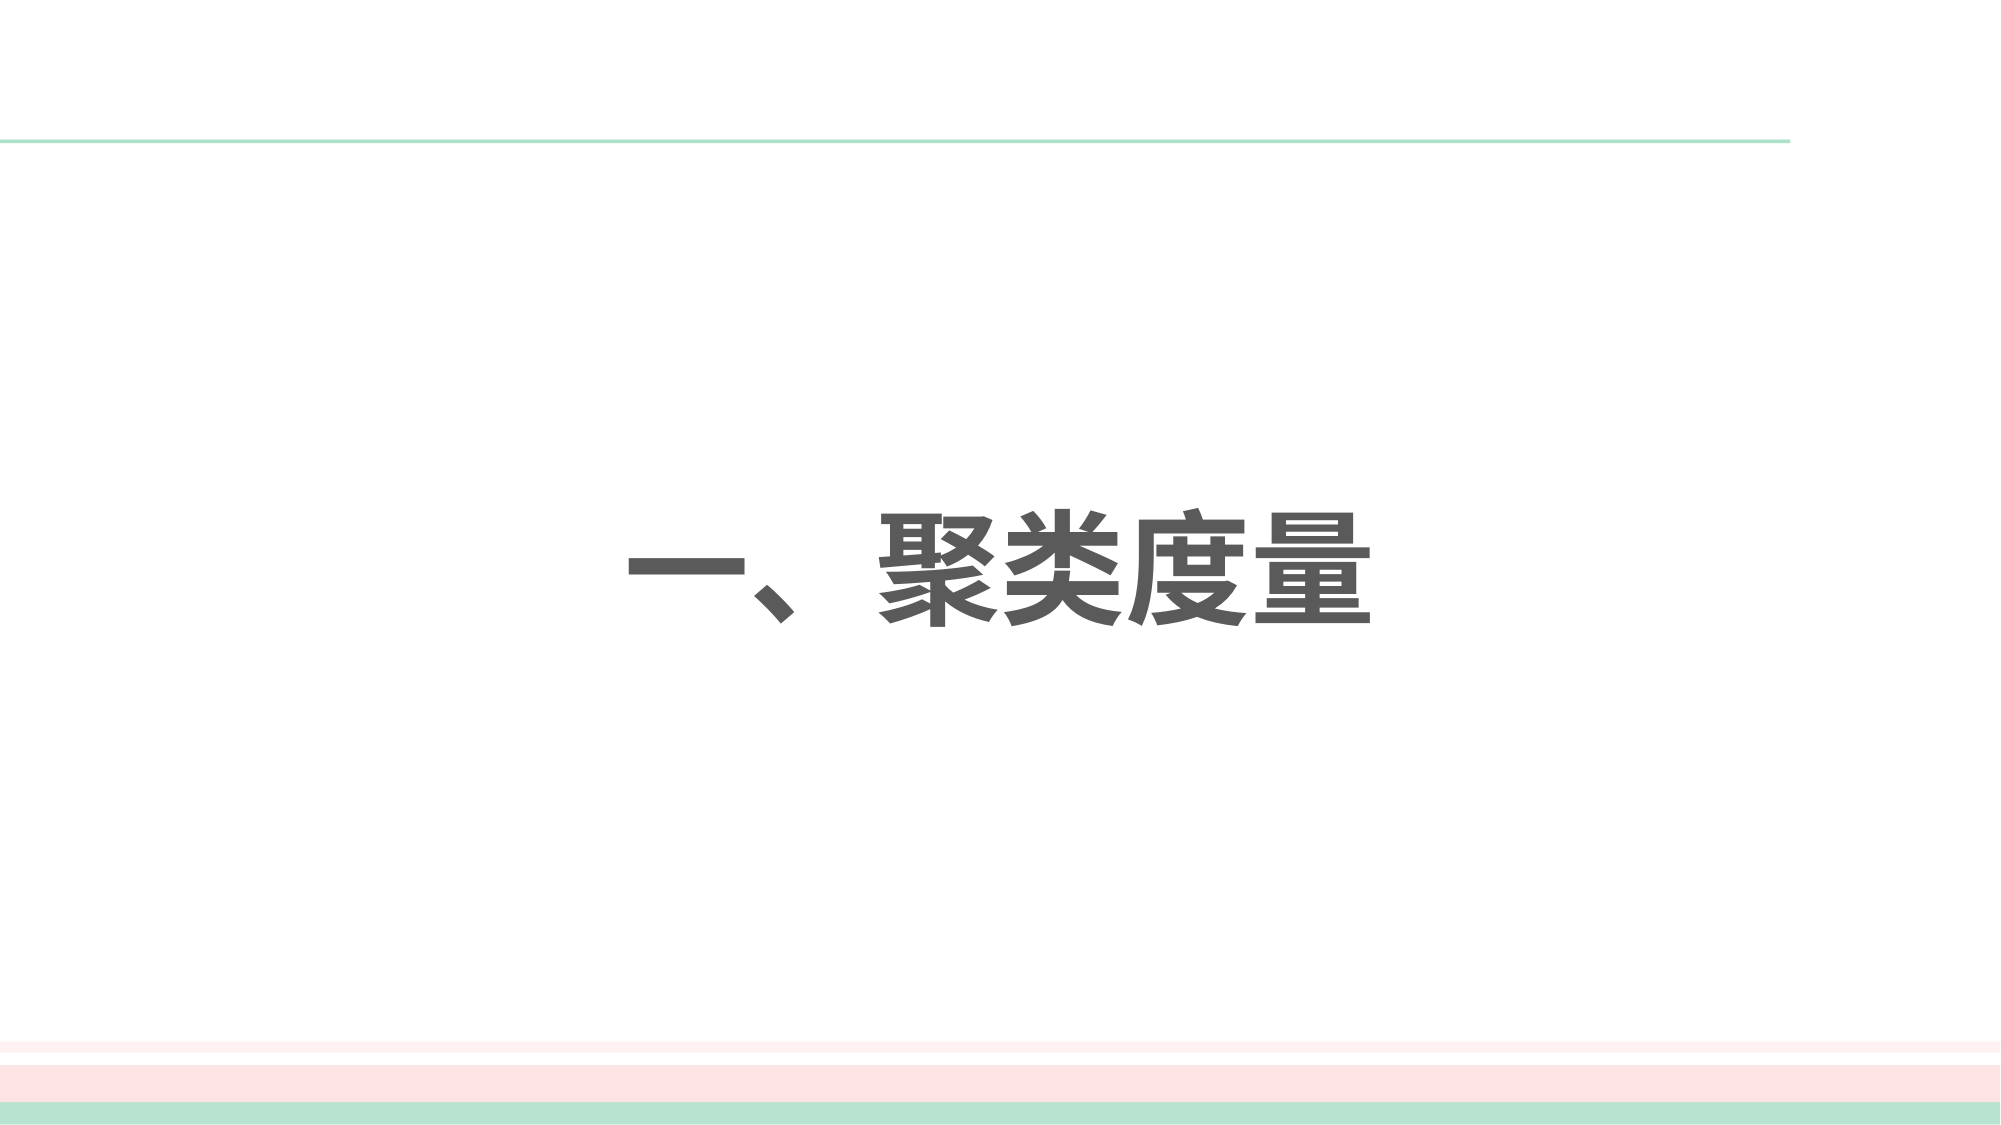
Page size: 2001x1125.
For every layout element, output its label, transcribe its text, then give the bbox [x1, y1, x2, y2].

title 一、聚类度量 [137, 466, 1863, 684]
picture [0, 0, 2001, 1125]
